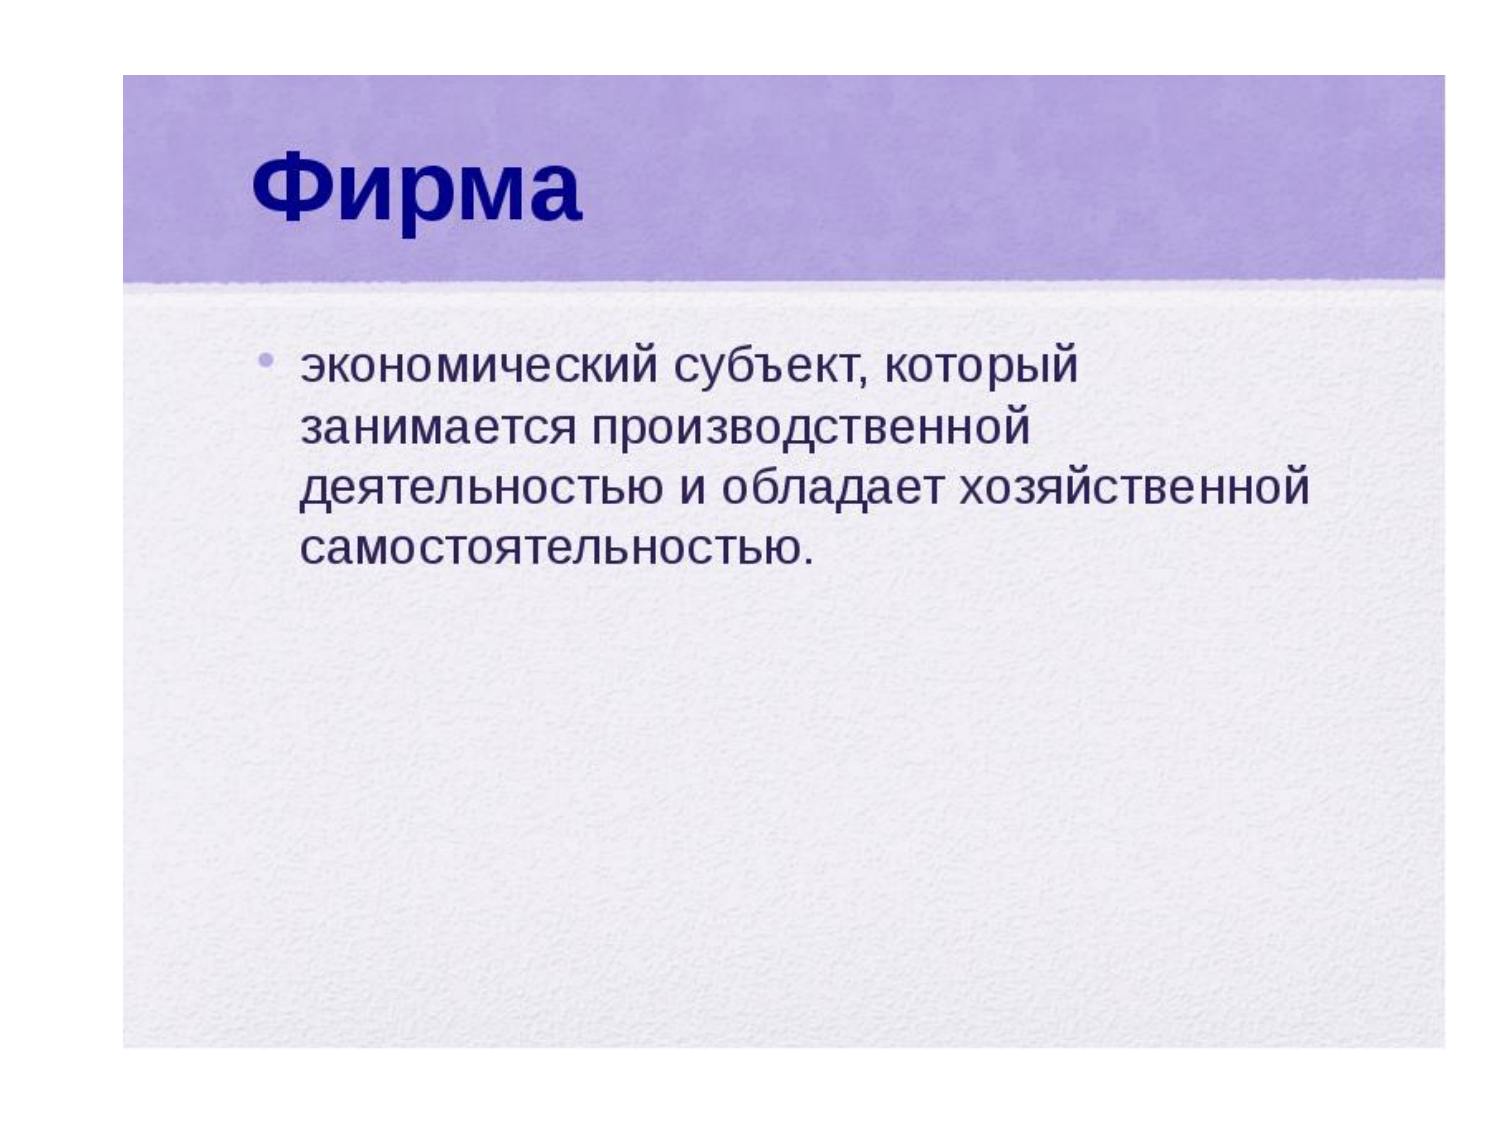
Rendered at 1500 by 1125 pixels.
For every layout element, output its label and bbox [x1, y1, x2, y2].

picture [123, 75, 1448, 1050]
